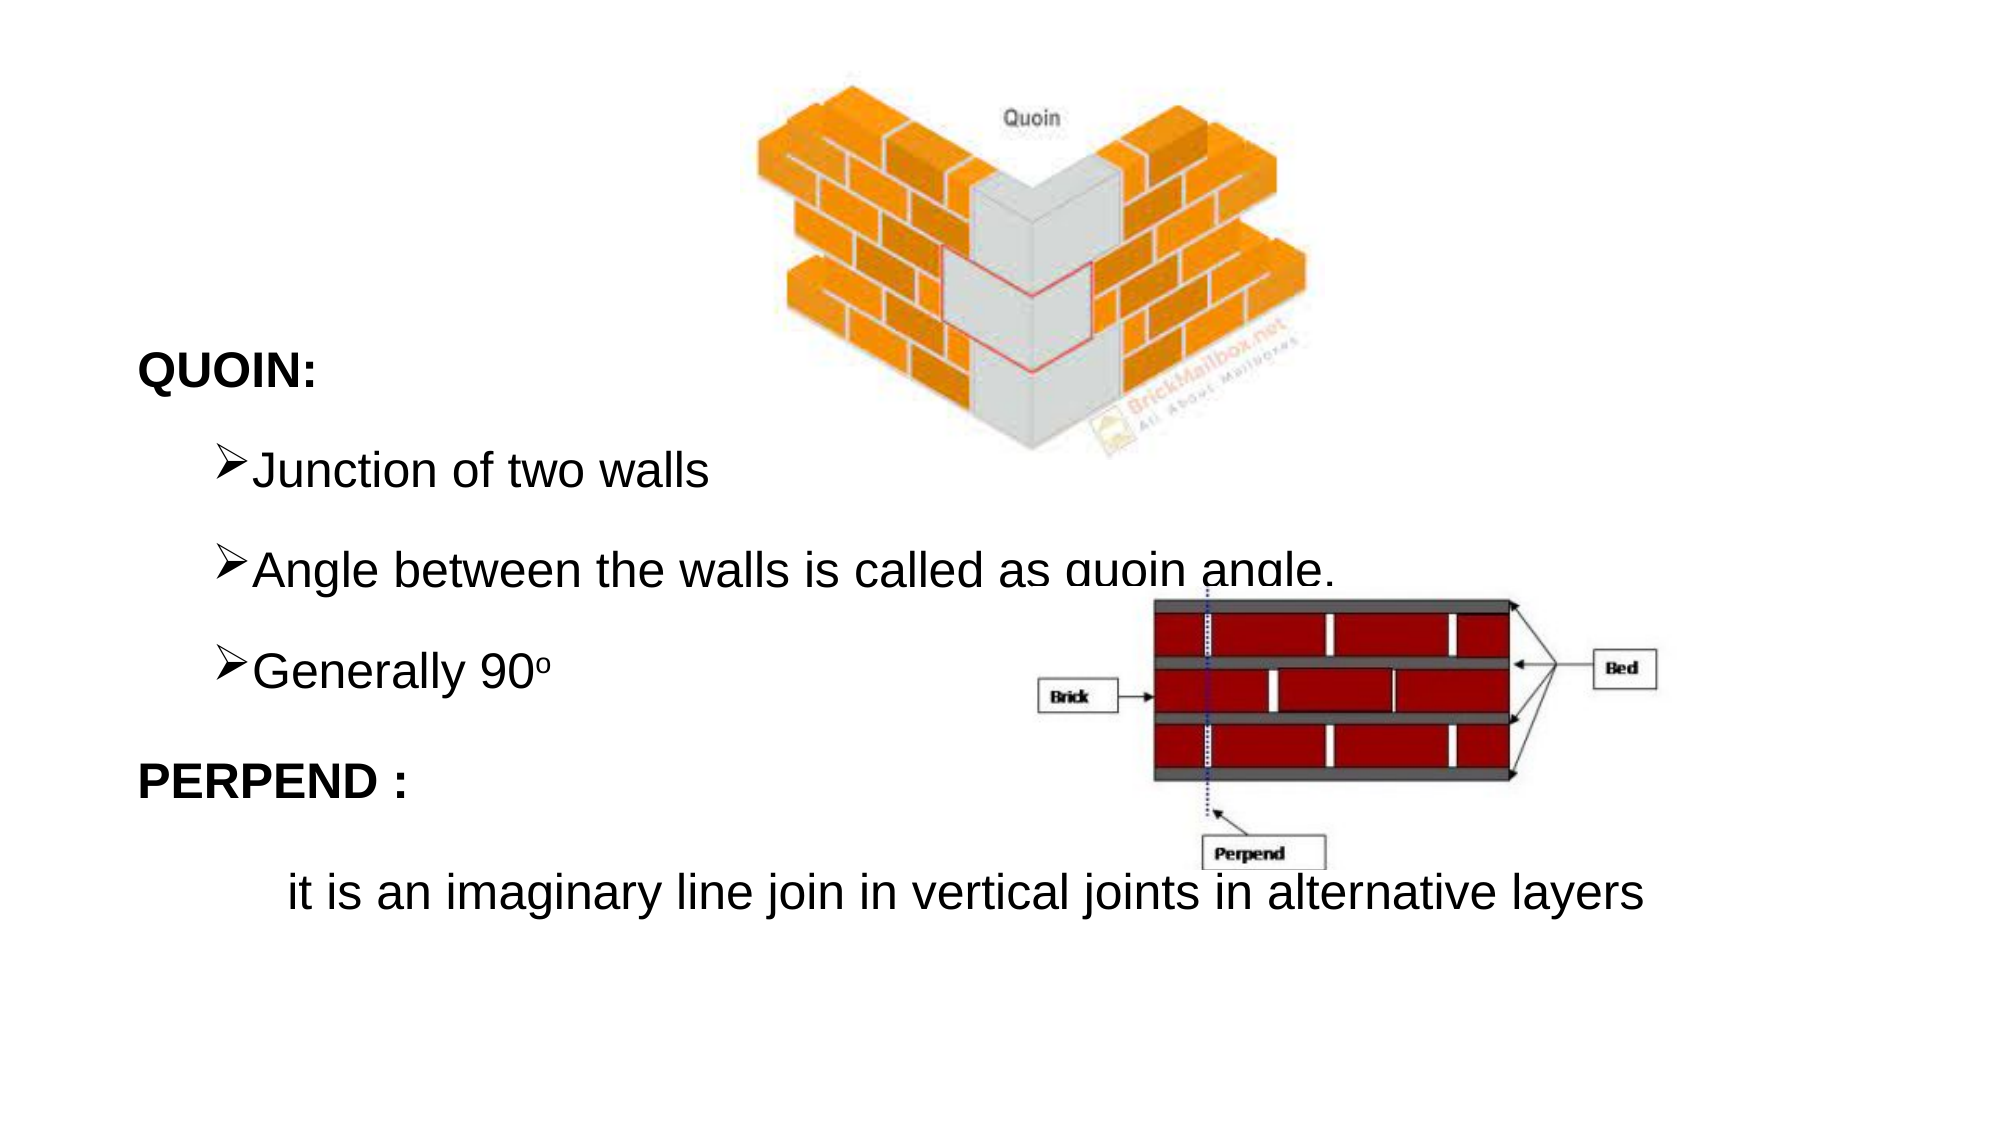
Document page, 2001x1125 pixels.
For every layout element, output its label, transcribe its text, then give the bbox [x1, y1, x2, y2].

list QUOIN: Junction of two walls Angle between the walls is called as quoin angle. Generally 90o PERPEND : it is an imaginary line join in vertical joints in alternative layers [137, 299, 1863, 1014]
picture [740, 54, 1325, 460]
picture [1032, 586, 1687, 870]
